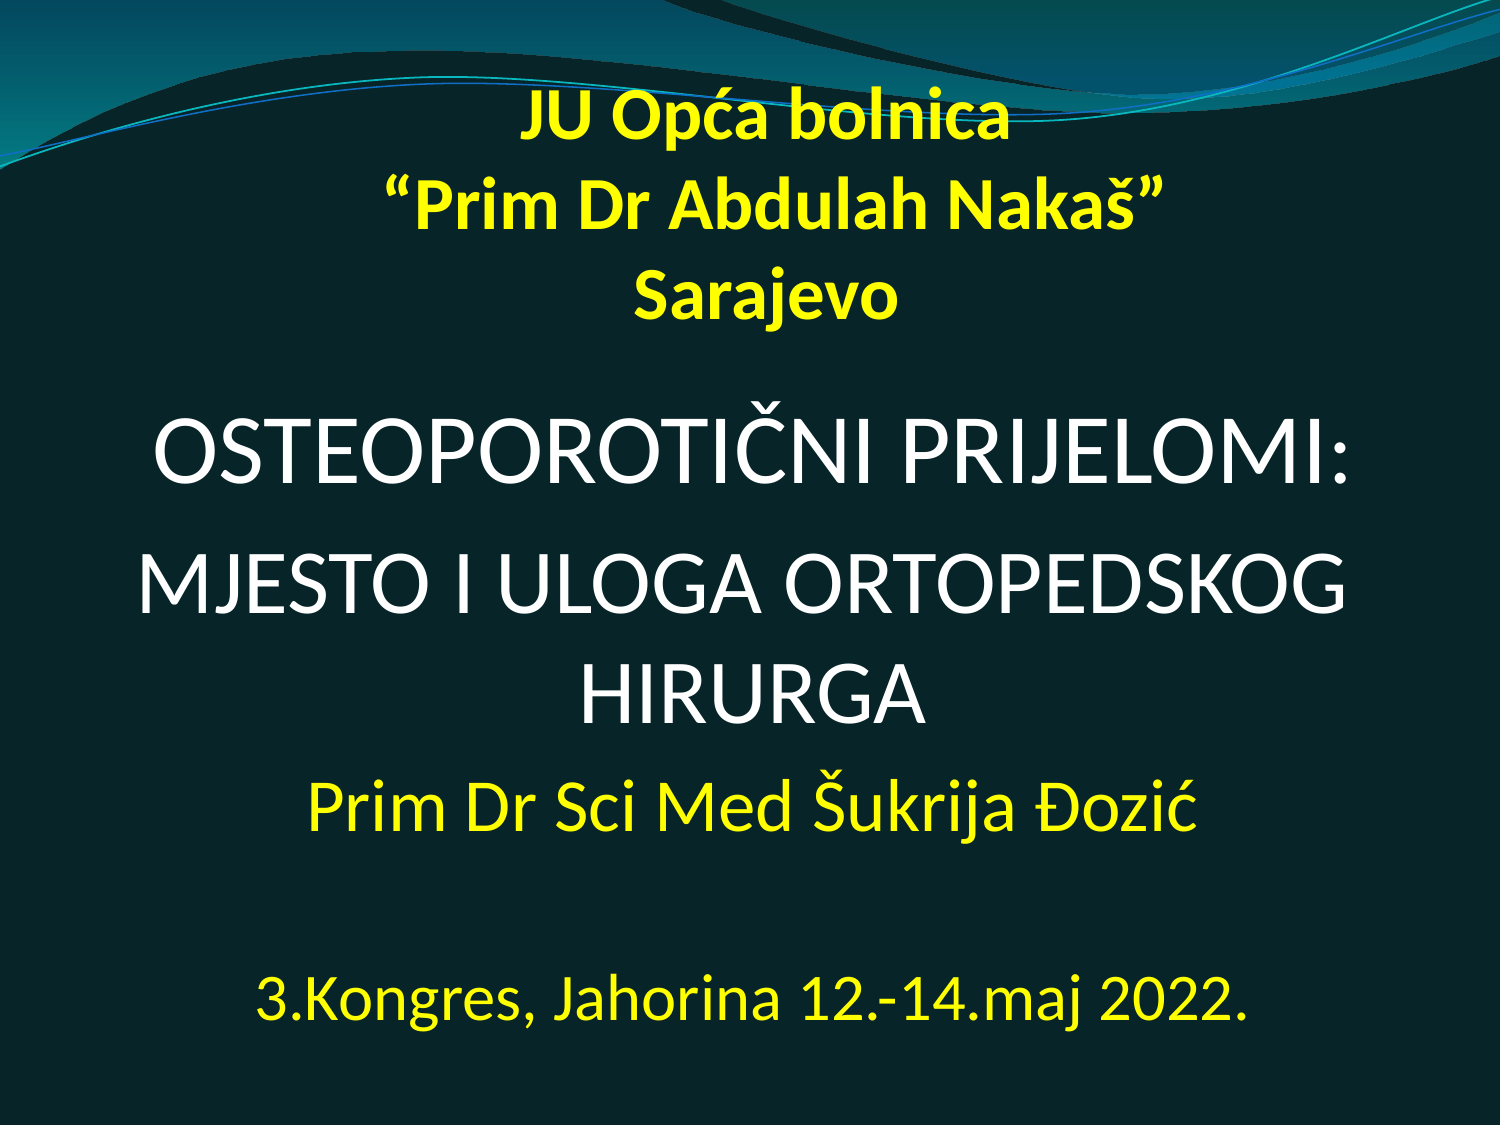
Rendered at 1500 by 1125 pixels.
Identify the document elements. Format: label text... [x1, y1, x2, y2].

title JU Opća bolnica “Prim Dr Abdulah Nakaš” Sarajevo [124, 34, 1413, 335]
subtitle OSTEOPOROTIČNI PRIJELOMI: MJESTO I ULOGA ORTOPEDSKOG HIRURGA Prim Dr Sci Med Šukrija Đozić 3.Kongres, Jahorina 12.-14.maj 2022. [109, 376, 1399, 664]
